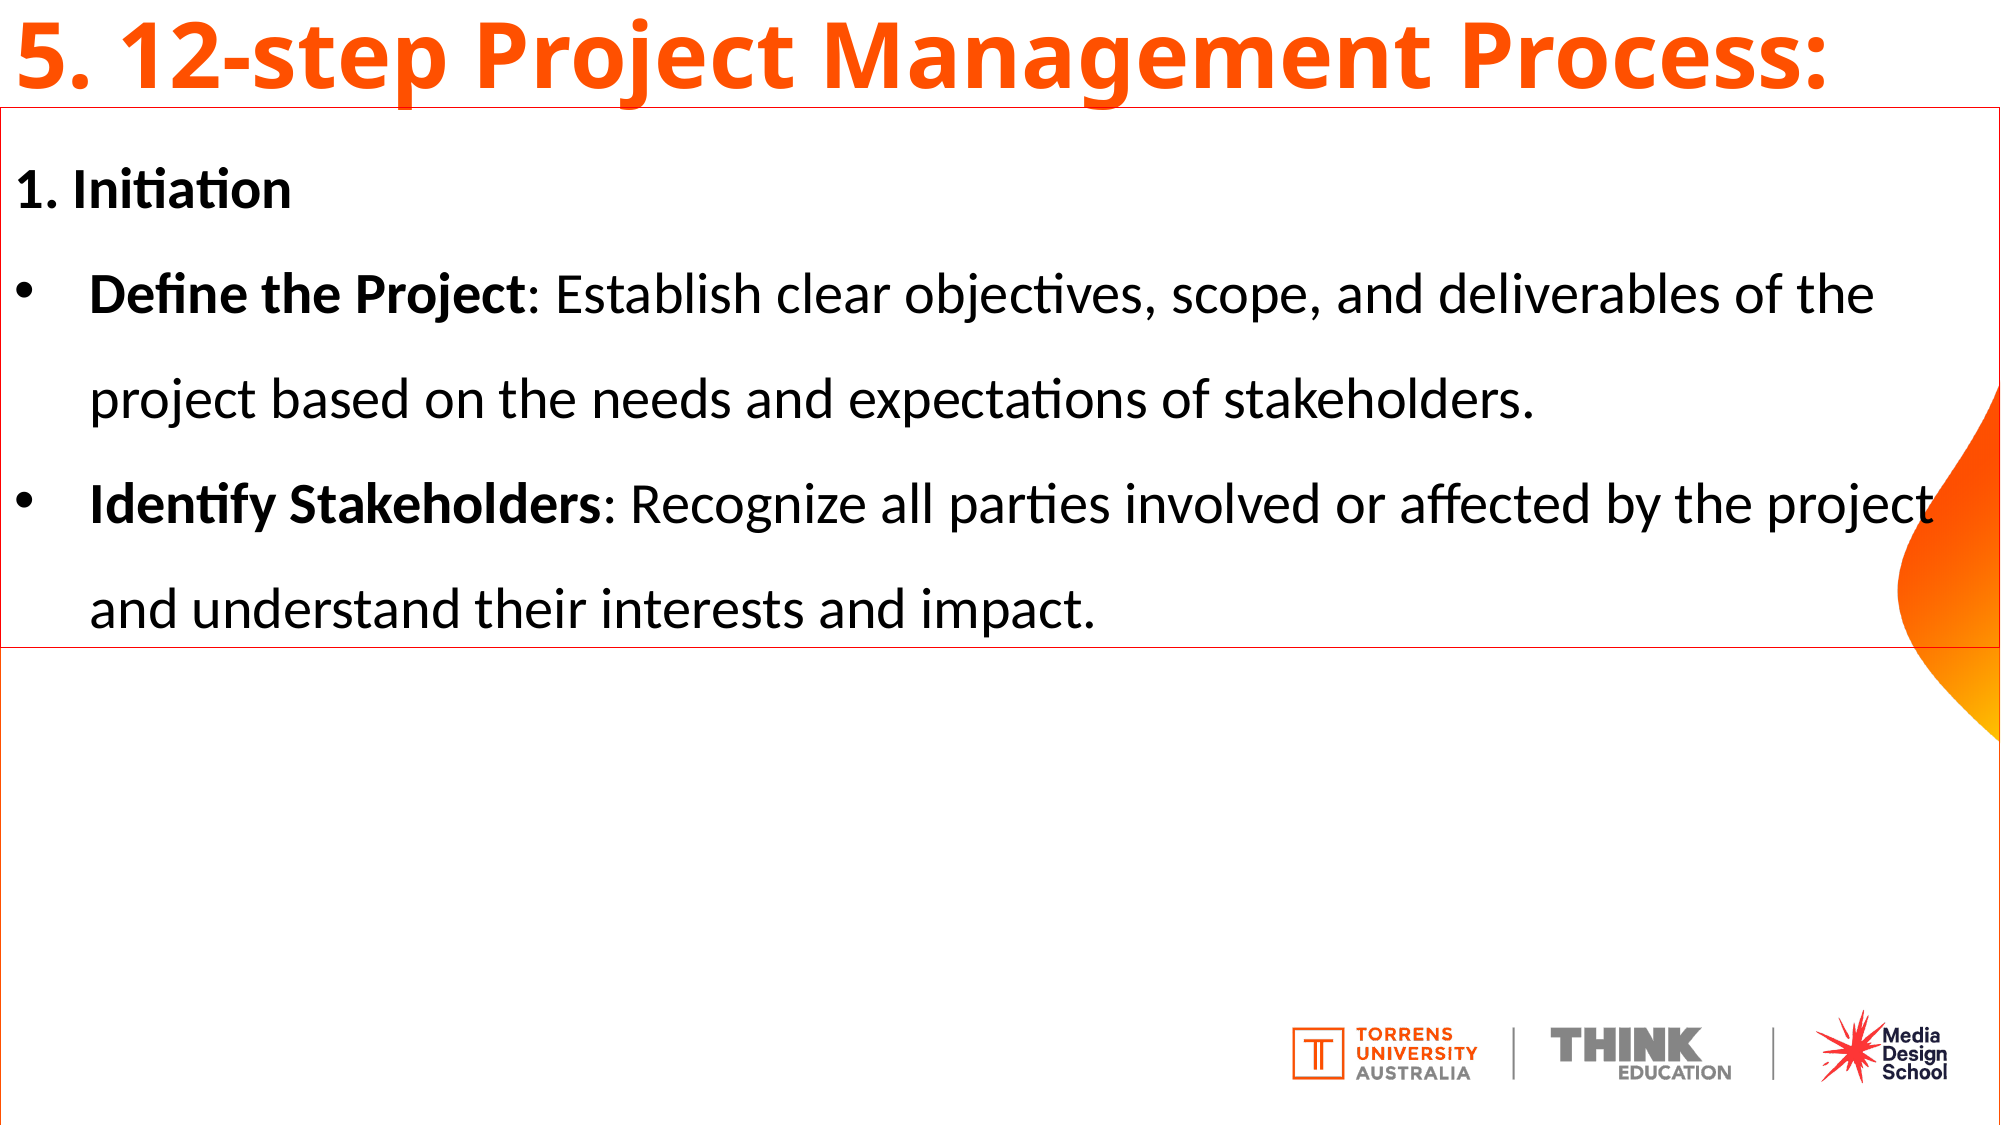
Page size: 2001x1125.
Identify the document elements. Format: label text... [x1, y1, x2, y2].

text_box [0, 648, 2000, 1125]
title 5. 12-step Project Management Process: [0, 0, 1899, 107]
picture [1899, 0, 2001, 1125]
text_box 1. Initiation Define the Project: Establish clear objectives, scope, and deliverables of the project based on the needs and expectations of stakeholders. Identify Stakeholders: Recognize all parties involved or affected by the project and understand their interests and impact. [0, 107, 2000, 648]
